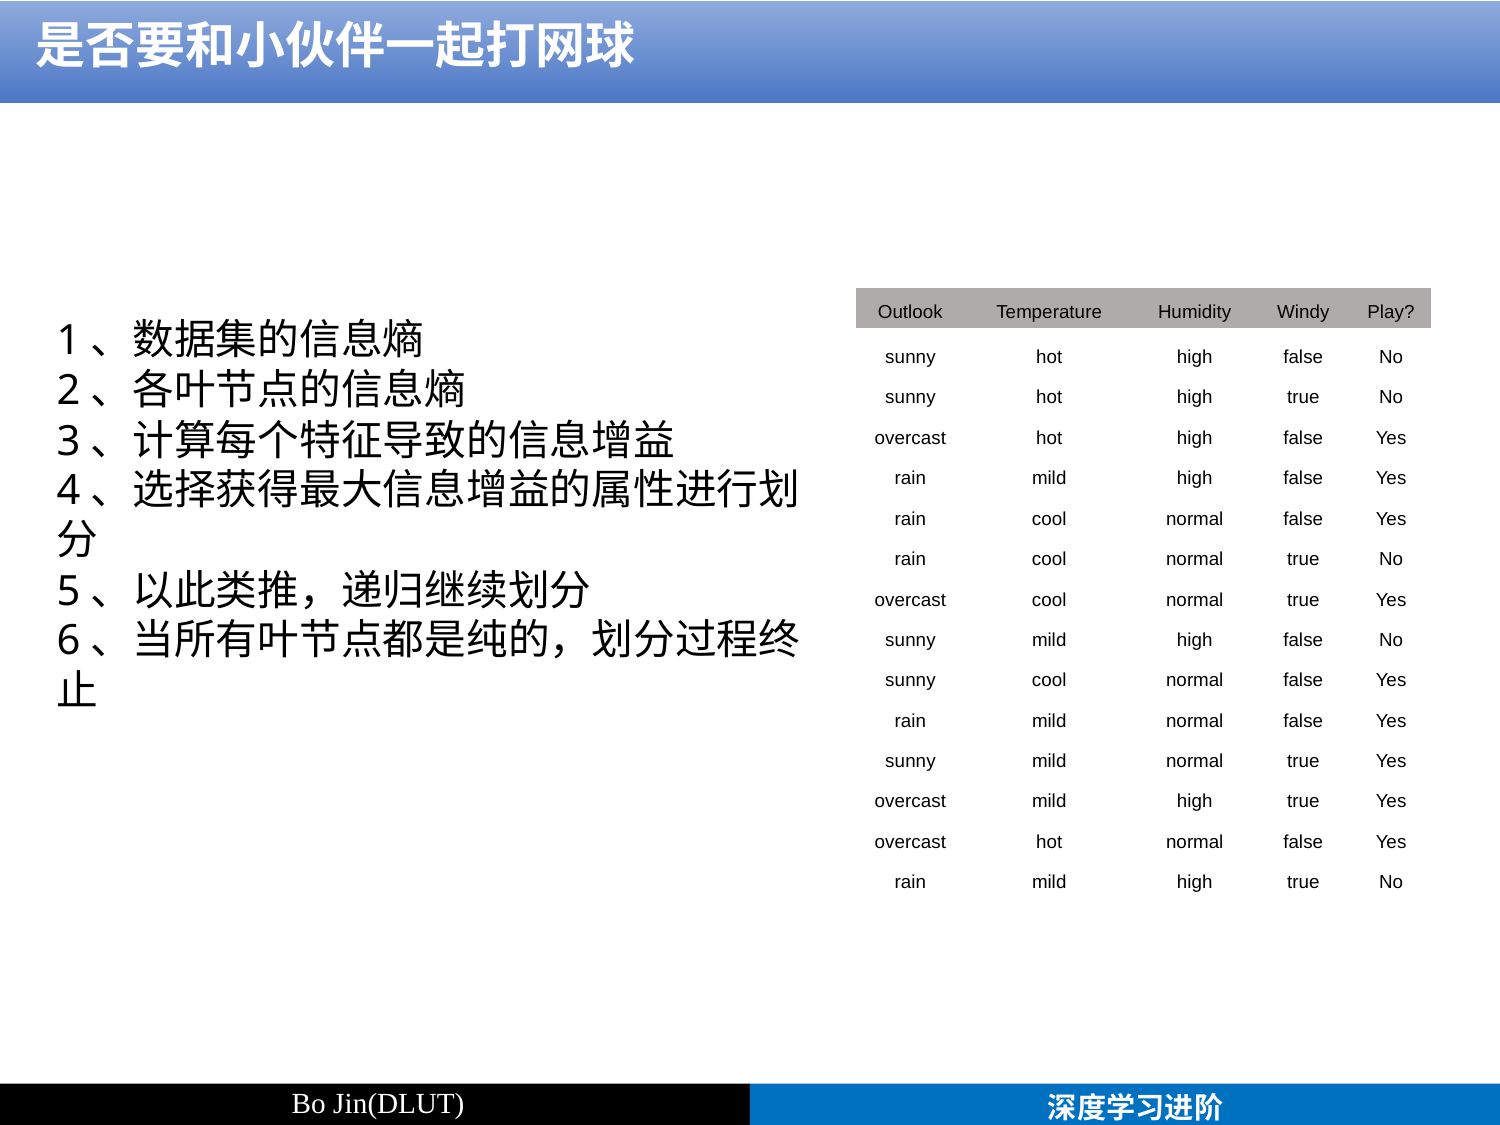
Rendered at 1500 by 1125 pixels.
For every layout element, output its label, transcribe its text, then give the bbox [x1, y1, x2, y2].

table_cell No [1351, 373, 1431, 414]
table_cell mild [965, 696, 1134, 737]
table_cell sunny [856, 616, 965, 656]
table_header Outlook [856, 288, 965, 328]
table_cell cool [965, 656, 1134, 696]
table_cell normal [1134, 696, 1256, 737]
table_cell normal [1134, 818, 1256, 858]
table_cell true [1256, 777, 1351, 818]
table_cell false [1256, 696, 1351, 737]
table_cell normal [1134, 575, 1256, 616]
text_box 1、数据集的信息熵 2、各叶节点的信息熵 3、计算每个特征导致的信息增益 4、选择获得最大信息增益的属性进行划分 5、以此类推，递归继续划分 6、当所有叶节点都是纯的，划分过程终止 [41, 305, 830, 721]
table_cell true [1256, 575, 1351, 616]
table_cell high [1134, 616, 1256, 656]
table_cell sunny [856, 373, 965, 414]
table_cell normal [1134, 737, 1256, 777]
table_cell normal [1134, 494, 1256, 535]
table_cell false [1256, 818, 1351, 858]
table_cell overcast [856, 818, 965, 858]
table_cell hot [965, 328, 1134, 373]
table_cell false [1256, 494, 1351, 535]
table_cell rain [856, 494, 965, 535]
table_cell false [1256, 616, 1351, 656]
table_cell true [1256, 535, 1351, 575]
table_cell mild [965, 777, 1134, 818]
table_cell No [1351, 858, 1431, 898]
table_cell cool [965, 494, 1134, 535]
table_cell Yes [1351, 414, 1431, 454]
table_cell true [1256, 373, 1351, 414]
table_cell Yes [1351, 494, 1431, 535]
table_cell mild [965, 858, 1134, 898]
table_cell Yes [1351, 818, 1431, 858]
table_cell true [1256, 858, 1351, 898]
table_header Humidity [1134, 288, 1256, 328]
table_cell sunny [856, 737, 965, 777]
table_cell cool [965, 535, 1134, 575]
table_cell cool [965, 575, 1134, 616]
table_cell Yes [1351, 777, 1431, 818]
table_cell normal [1134, 656, 1256, 696]
table_cell sunny [856, 328, 965, 373]
table_cell hot [965, 373, 1134, 414]
table_cell Yes [1351, 696, 1431, 737]
table_cell mild [965, 737, 1134, 777]
table_cell overcast [856, 575, 965, 616]
table_cell Yes [1351, 454, 1431, 494]
table_cell high [1134, 328, 1256, 373]
table_cell rain [856, 696, 965, 737]
table_cell overcast [856, 414, 965, 454]
table_cell overcast [856, 777, 965, 818]
table_cell sunny [856, 656, 965, 696]
table_cell rain [856, 858, 965, 898]
table_cell hot [965, 818, 1134, 858]
text_box 是否要和小伙伴一起打网球 [20, 6, 798, 81]
table_cell No [1351, 535, 1431, 575]
table_cell hot [965, 414, 1134, 454]
table_cell mild [965, 454, 1134, 494]
table_cell false [1256, 328, 1351, 373]
table_cell rain [856, 535, 965, 575]
table_header Play? [1351, 288, 1431, 328]
table_cell high [1134, 858, 1256, 898]
table_cell rain [856, 454, 965, 494]
table_cell false [1256, 414, 1351, 454]
table_cell false [1256, 656, 1351, 696]
text_box [0, 1, 1500, 103]
table_cell Yes [1351, 737, 1431, 777]
table_cell Yes [1351, 575, 1431, 616]
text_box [0, 1080, 1500, 1125]
table_cell No [1351, 328, 1431, 373]
table_cell high [1134, 373, 1256, 414]
table_cell high [1134, 454, 1256, 494]
table_cell No [1351, 616, 1431, 656]
table_cell false [1256, 454, 1351, 494]
table_cell normal [1134, 535, 1256, 575]
table_cell high [1134, 777, 1256, 818]
table_cell high [1134, 414, 1256, 454]
table_cell mild [965, 616, 1134, 656]
table_header Temperature [965, 288, 1134, 328]
table_cell true [1256, 737, 1351, 777]
table_cell Yes [1351, 656, 1431, 696]
table_header Windy [1256, 288, 1351, 328]
